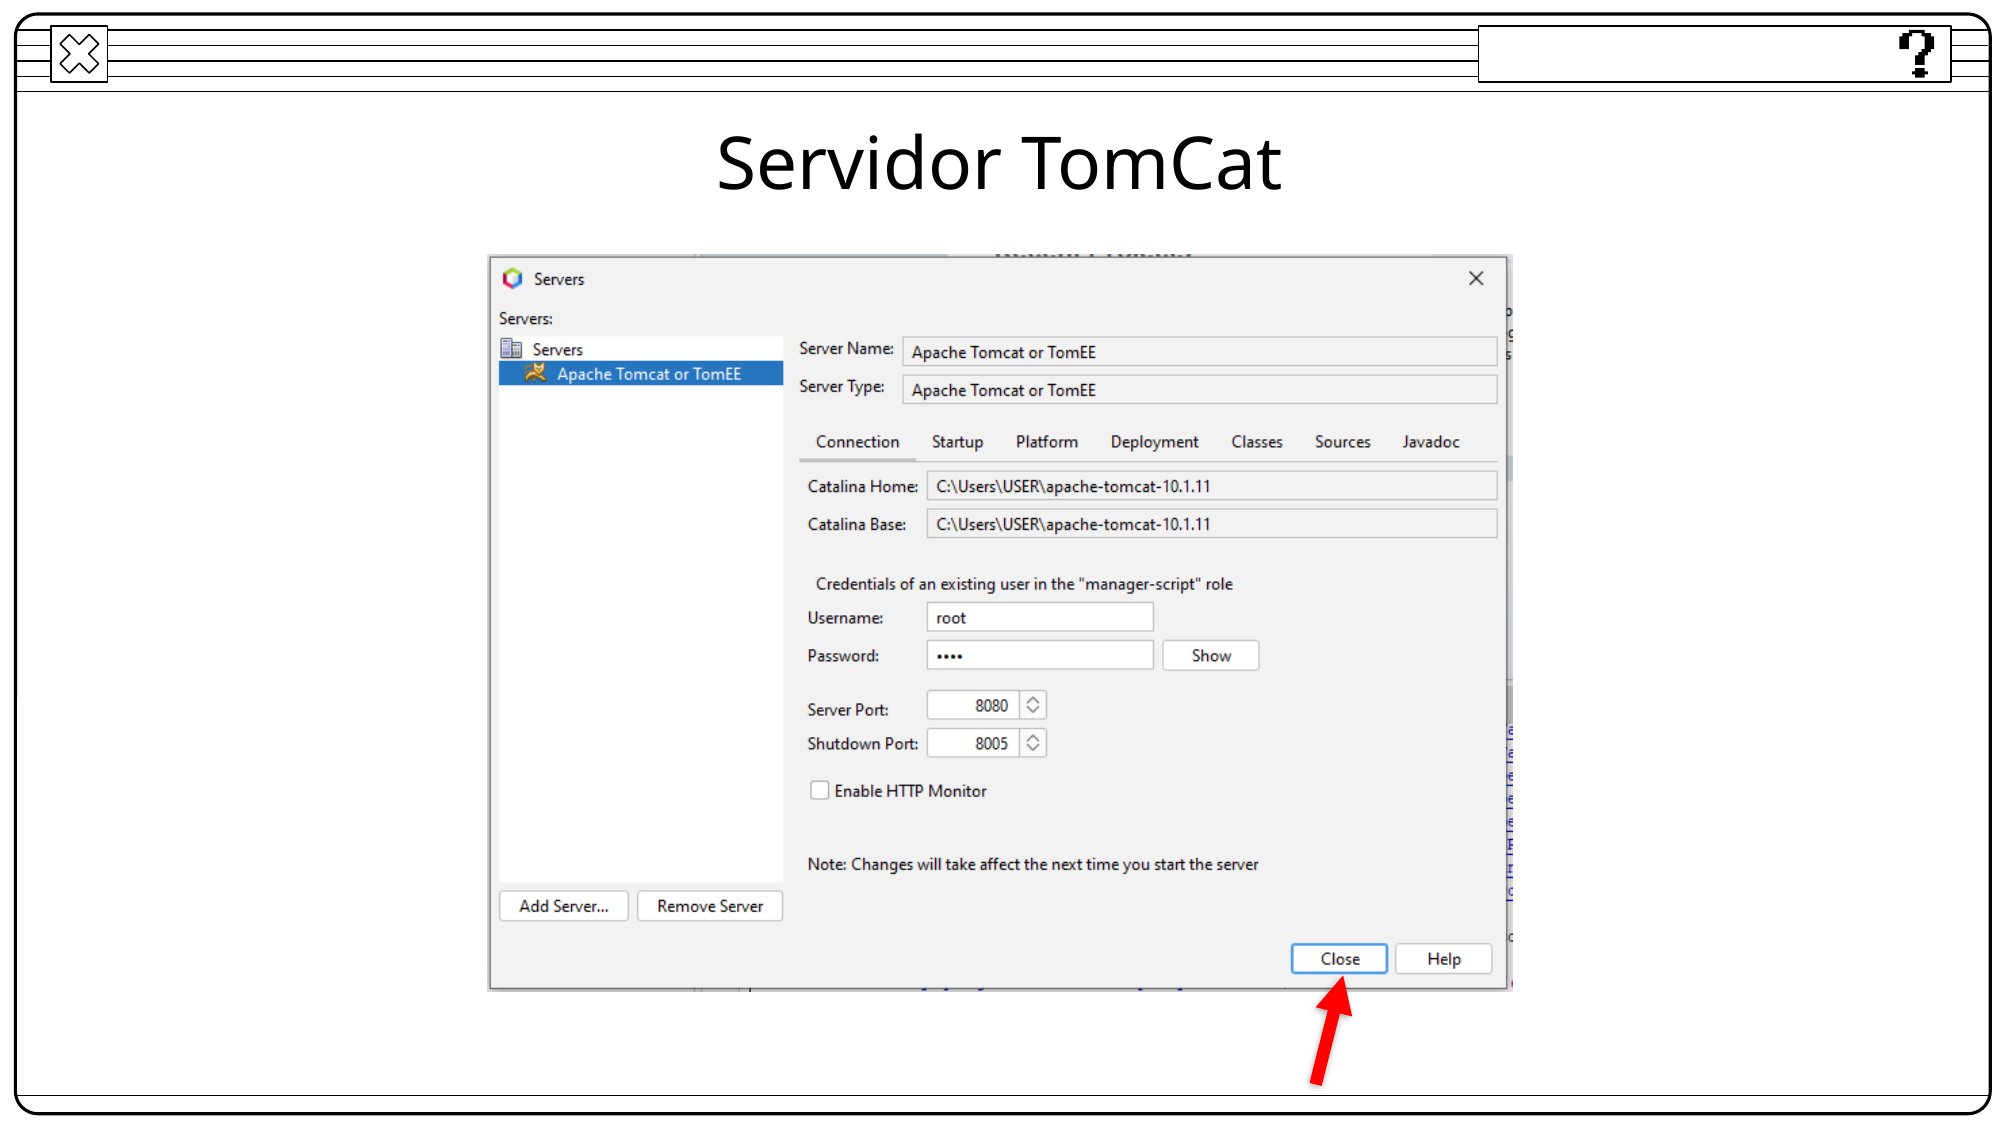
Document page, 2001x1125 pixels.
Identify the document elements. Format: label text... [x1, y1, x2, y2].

picture [486, 254, 1513, 993]
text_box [1315, 975, 1344, 1085]
title Servidor TomCat [157, 97, 1843, 223]
